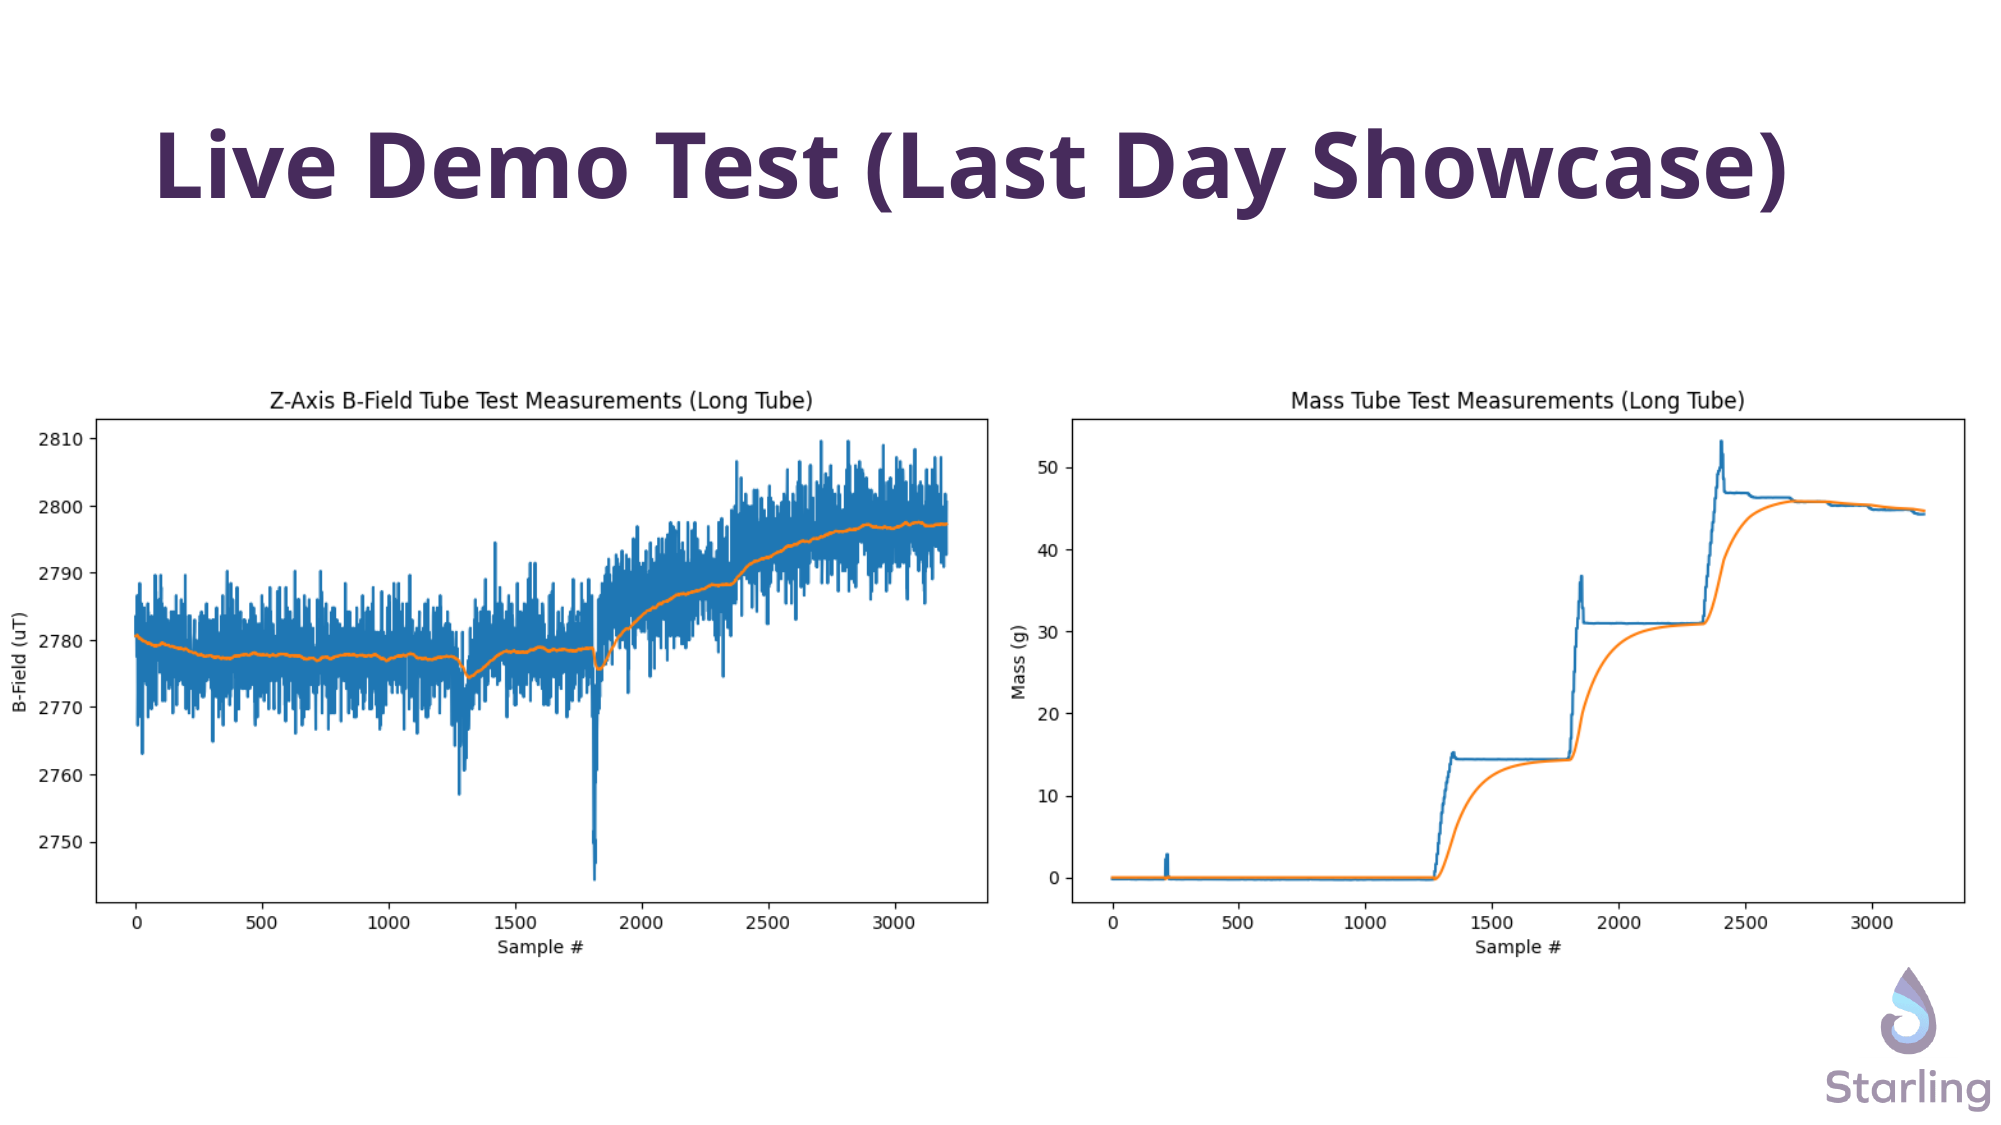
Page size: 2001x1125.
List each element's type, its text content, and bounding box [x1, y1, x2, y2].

title Live Demo Test (Last Day Showcase) [137, 59, 1863, 278]
picture [0, 378, 1977, 970]
